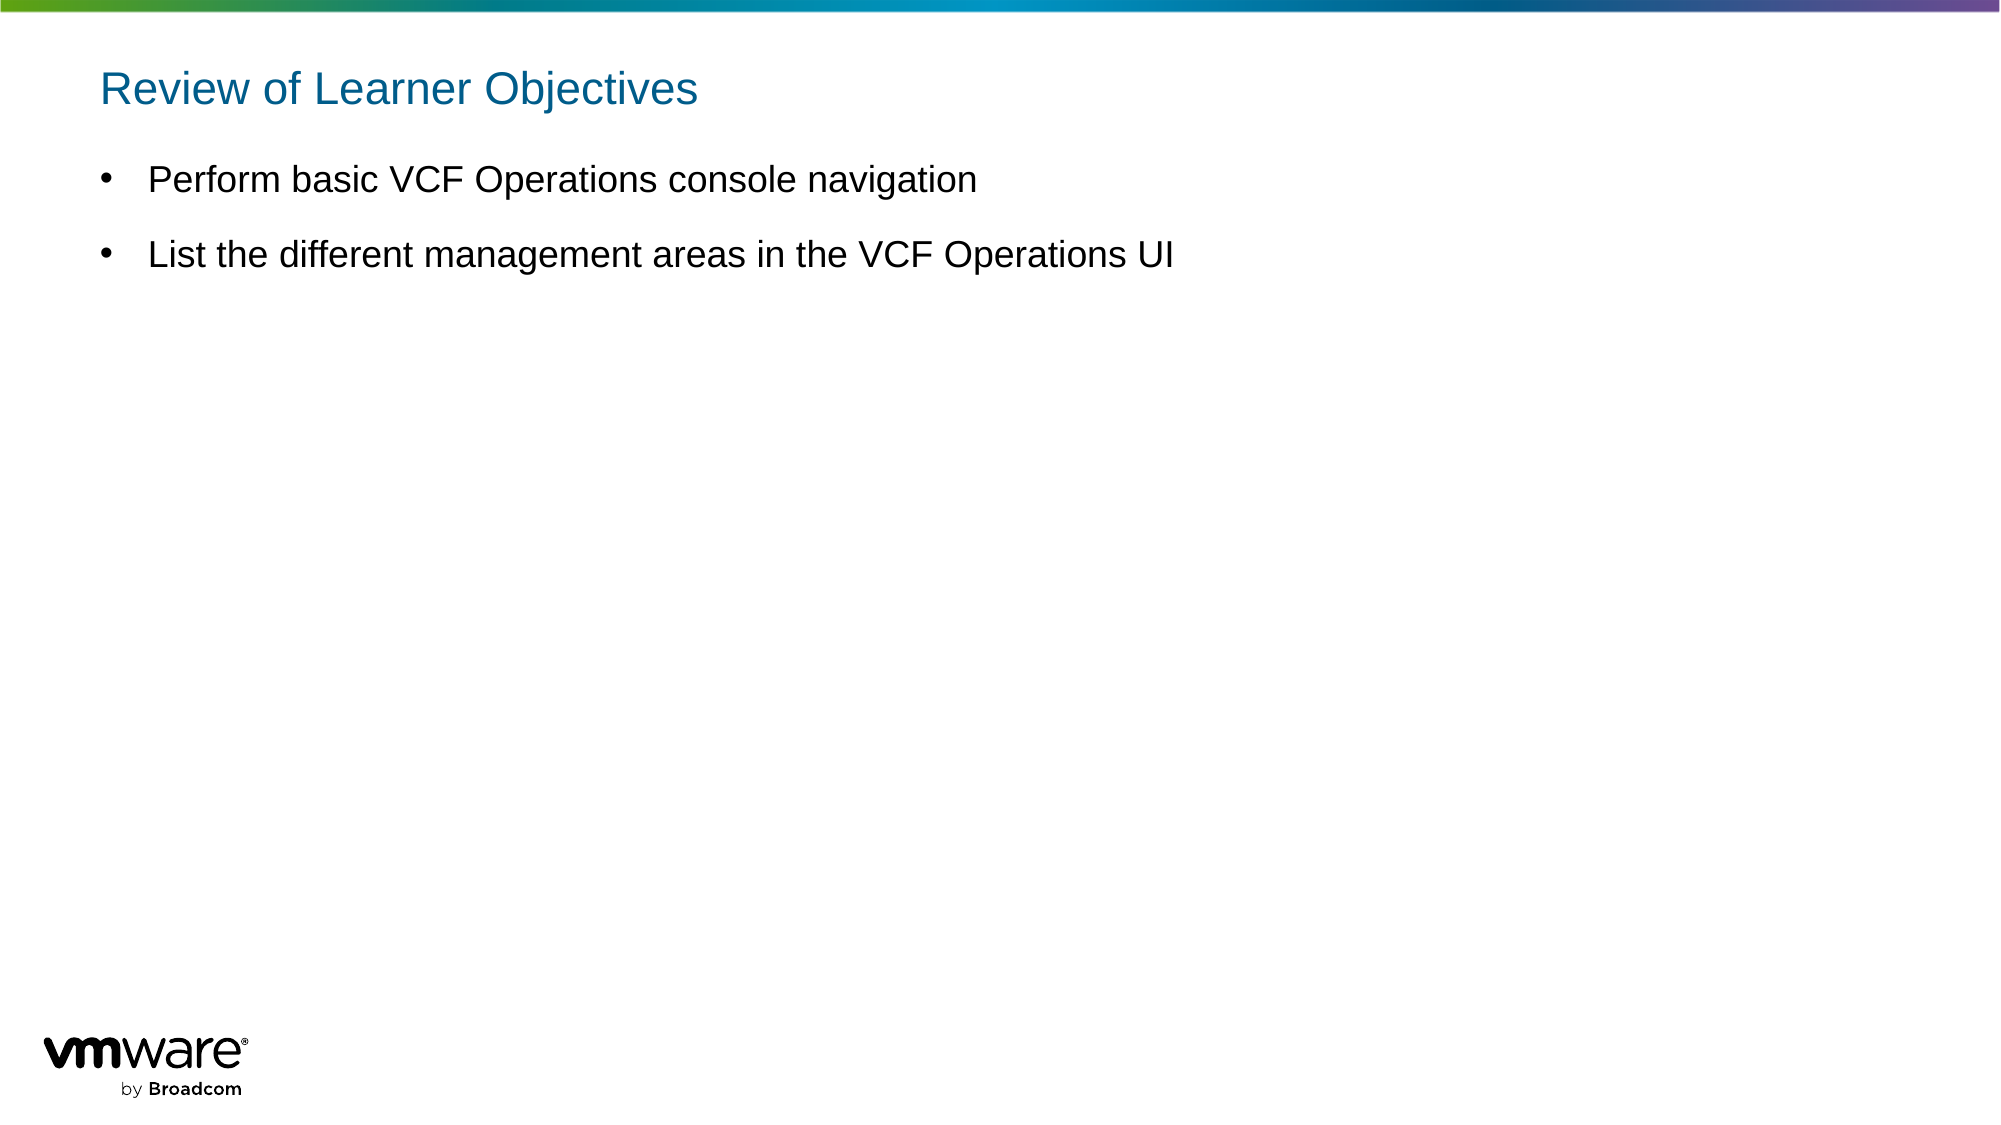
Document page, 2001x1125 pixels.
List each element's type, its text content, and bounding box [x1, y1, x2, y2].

picture [0, 0, 2000, 30]
title Review of Learner Objectives [99, 54, 1900, 113]
list Perform basic VCF Operations console navigation List the different management areas in the VCF Operations UI [99, 149, 1900, 1012]
